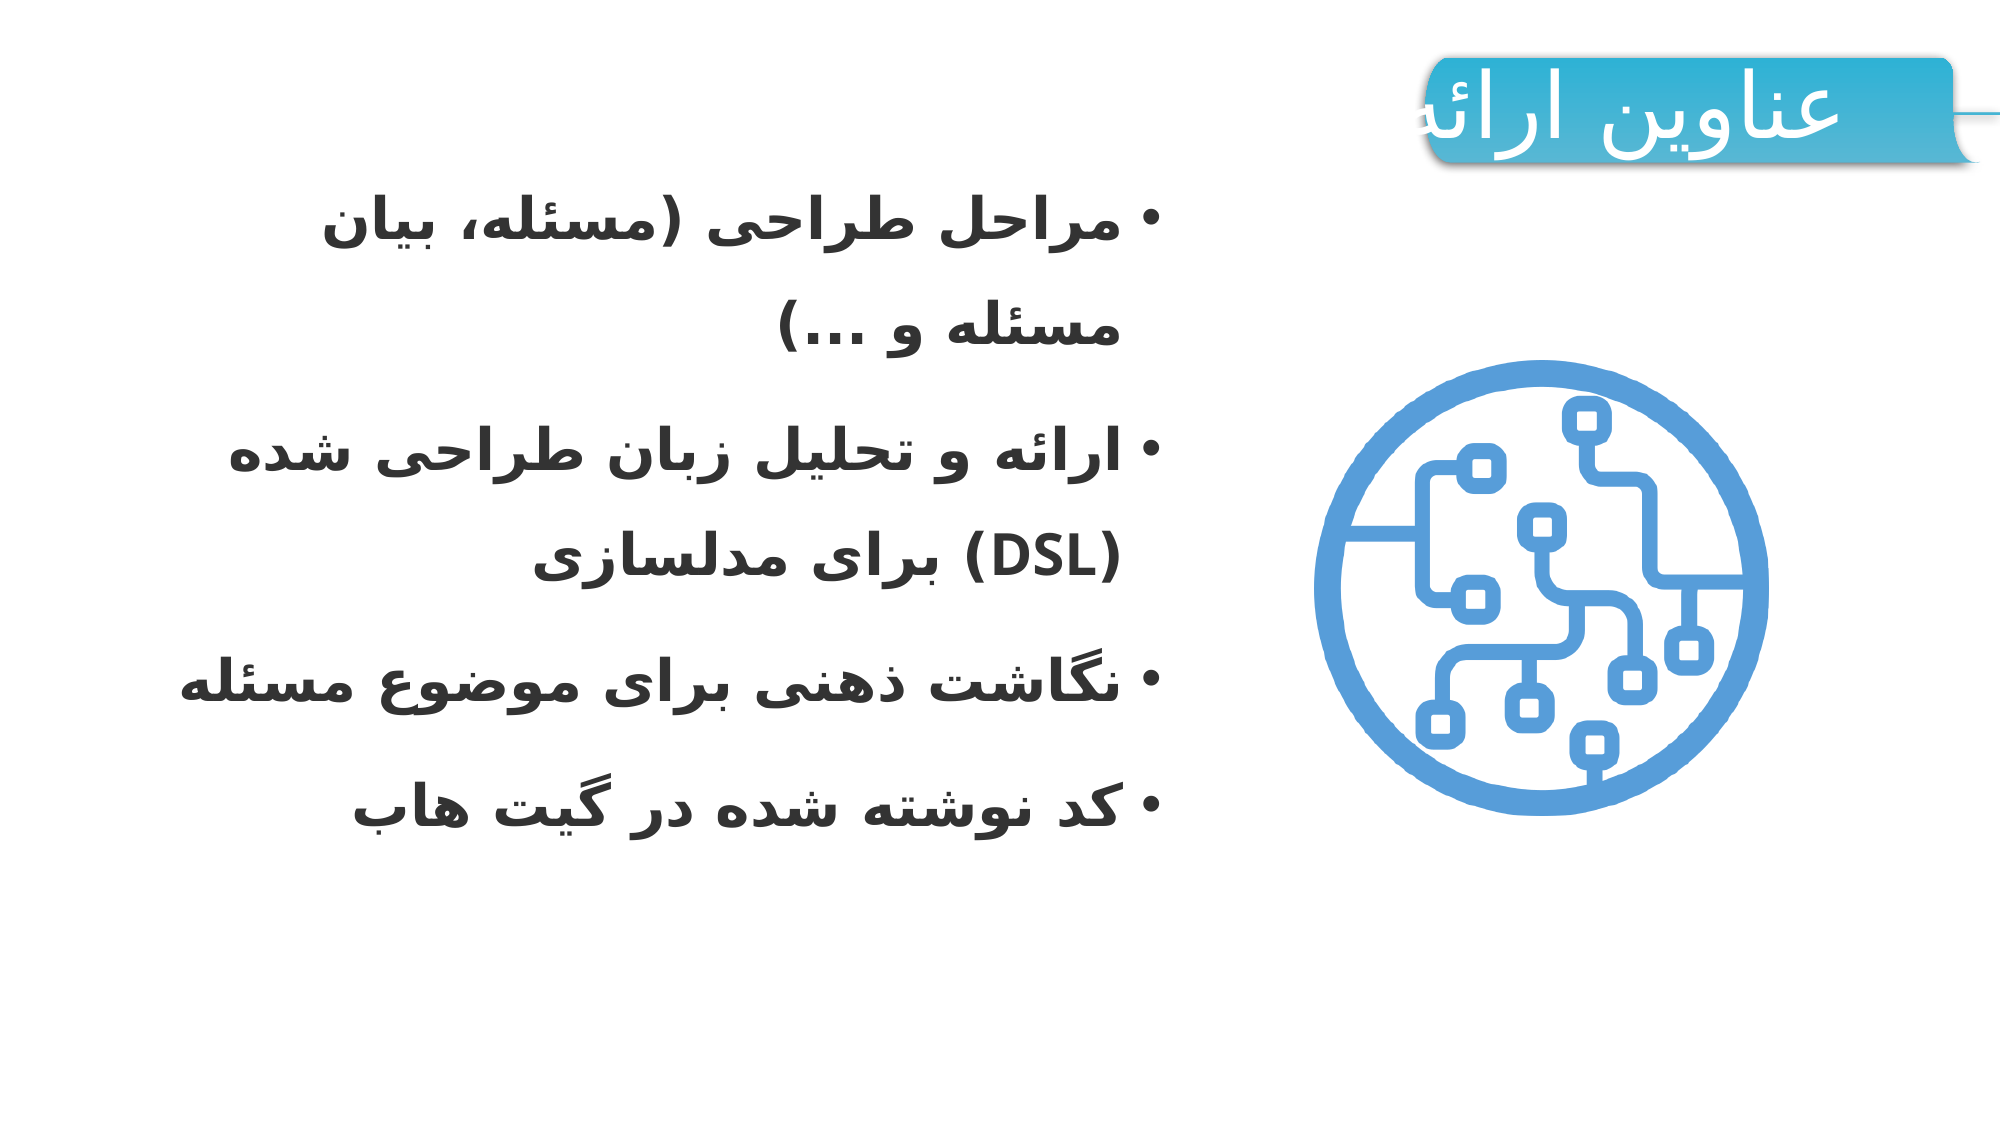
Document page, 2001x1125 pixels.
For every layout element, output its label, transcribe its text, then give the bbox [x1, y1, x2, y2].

title عناوین ارائه [137, 0, 1863, 218]
picture [1313, 360, 1769, 816]
list مراحل طراحی (مسئله، بیان مسئله و ...) ارائه و تحلیل زبان طراحی شده (DSL) برای مدلسازی نگاشت ذهنی برای موضوع مسئله کد نوشته شده در گیت هاب [137, 218, 1177, 1038]
text_box [1863, 57, 2000, 163]
